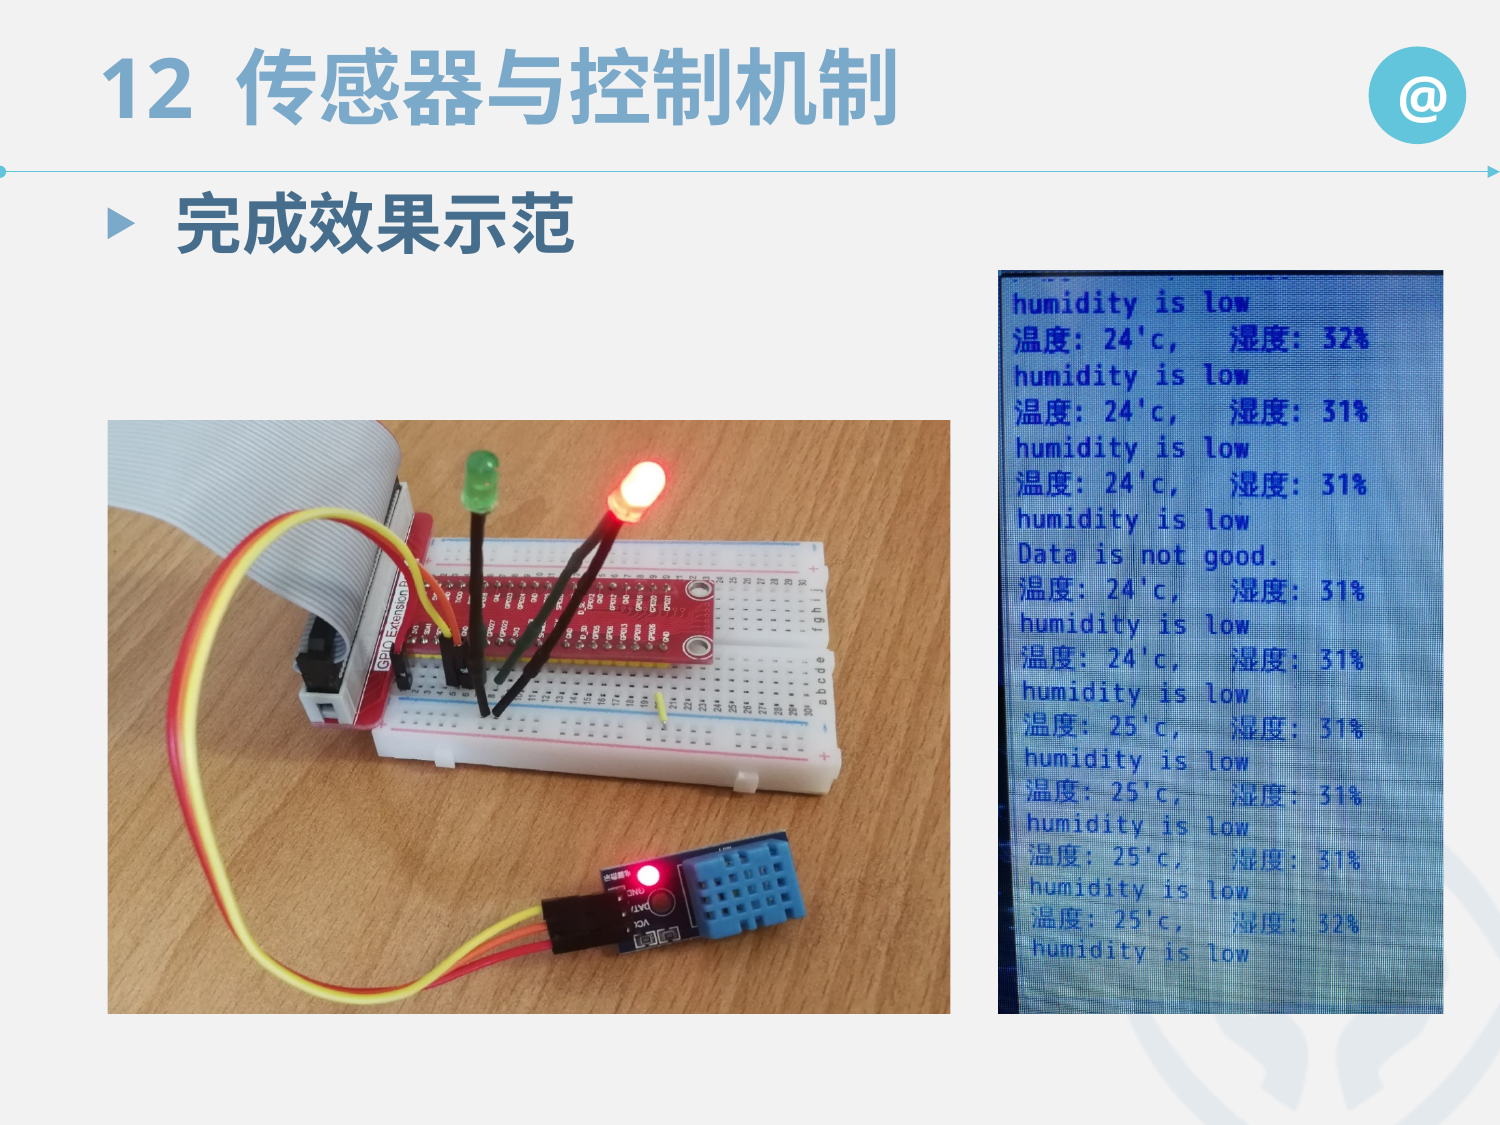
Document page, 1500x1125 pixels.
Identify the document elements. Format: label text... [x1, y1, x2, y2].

text_box 完成效果示范 [160, 174, 1371, 269]
picture [107, 420, 951, 1014]
picture [997, 270, 1500, 1125]
text_box [106, 205, 138, 241]
